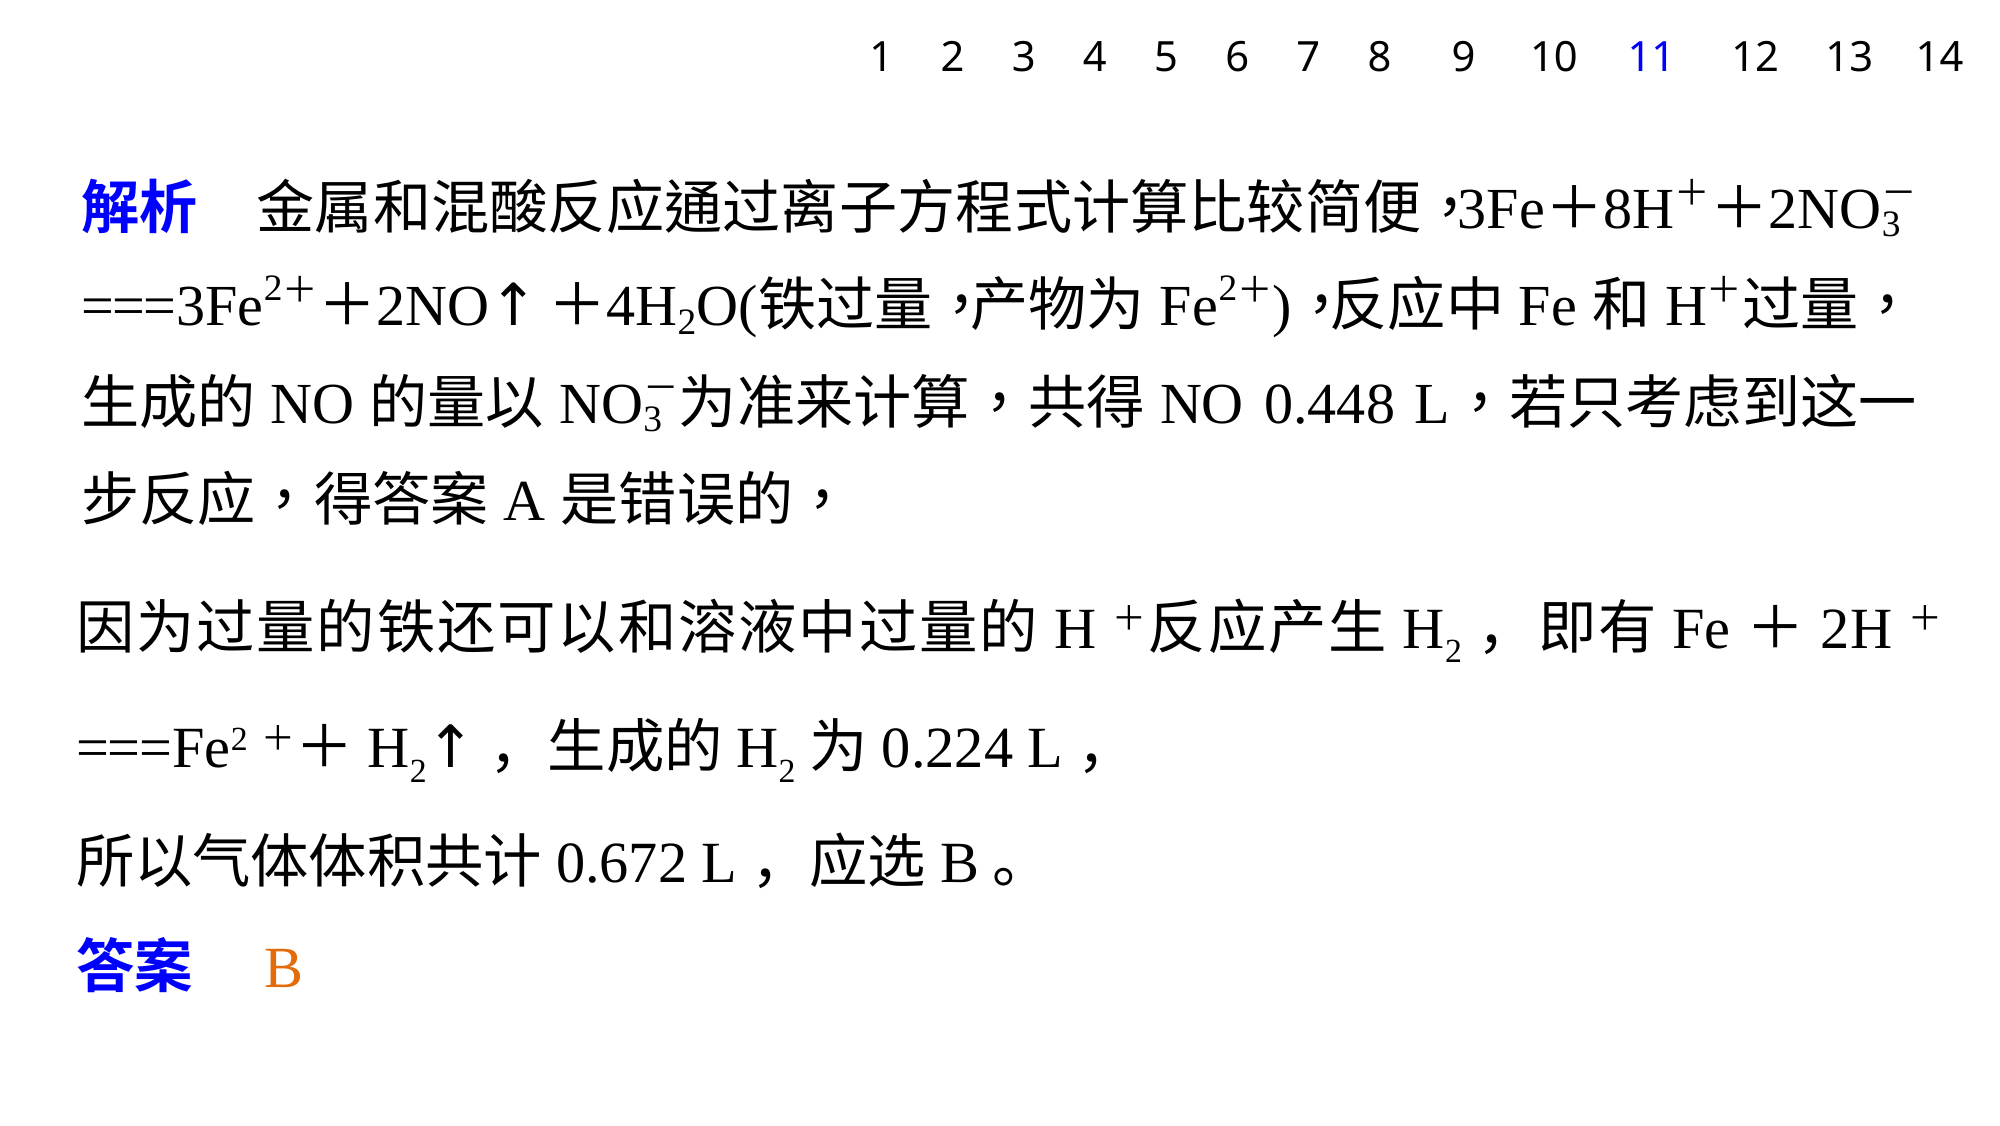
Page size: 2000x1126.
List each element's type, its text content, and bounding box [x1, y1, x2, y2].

text_box 7 [1281, 7, 1341, 102]
text_box 11 [1610, 7, 1696, 102]
text_box 因为过量的铁还可以和溶液中过量的H＋反应产生H2，即有Fe＋2H＋===Fe2＋＋H2↑，生成的H2为0.224 L， 所以气体体积共计0.672 L，应选B。 答案 B [61, 542, 1971, 1007]
text_box 1 [854, 7, 914, 102]
text_box 2 [925, 7, 985, 102]
text_box 10 [1507, 7, 1599, 102]
text_box 13 [1811, 7, 1894, 102]
text_box 6 [1210, 7, 1270, 102]
text_box 12 [1707, 7, 1800, 102]
text_box 14 [1905, 7, 1984, 102]
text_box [80, 160, 1917, 558]
text_box 8 [1352, 7, 1412, 102]
text_box 9 [1423, 7, 1496, 102]
text_box 5 [1139, 7, 1199, 102]
text_box 3 [996, 7, 1056, 102]
text_box 4 [1067, 7, 1127, 102]
